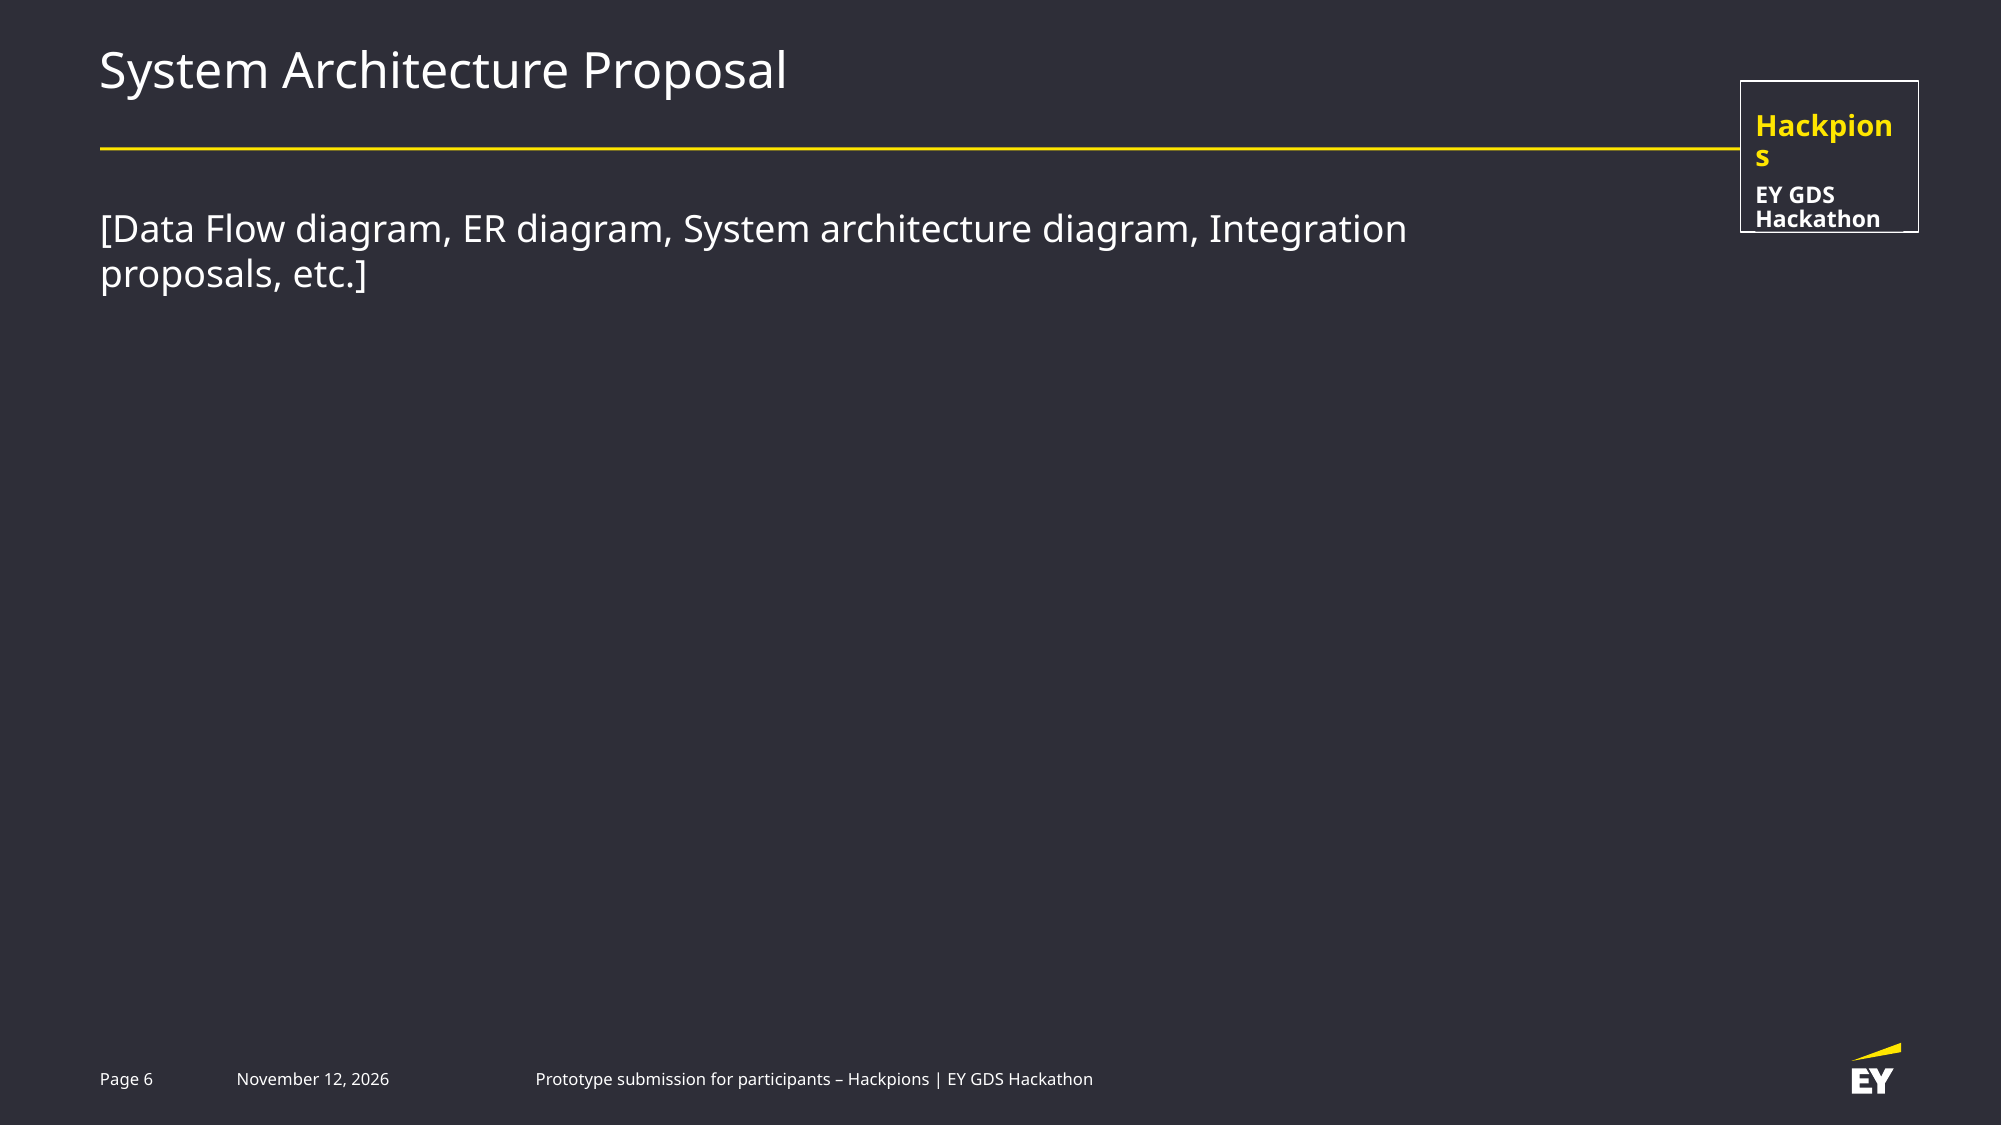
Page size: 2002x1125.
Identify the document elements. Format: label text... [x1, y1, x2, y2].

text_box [1740, 80, 1919, 233]
title System Architecture Proposal [100, 48, 1901, 146]
text_box [Data Flow diagram, ER diagram, System architecture diagram, Integration proposals, etc.] [99, 204, 1432, 933]
